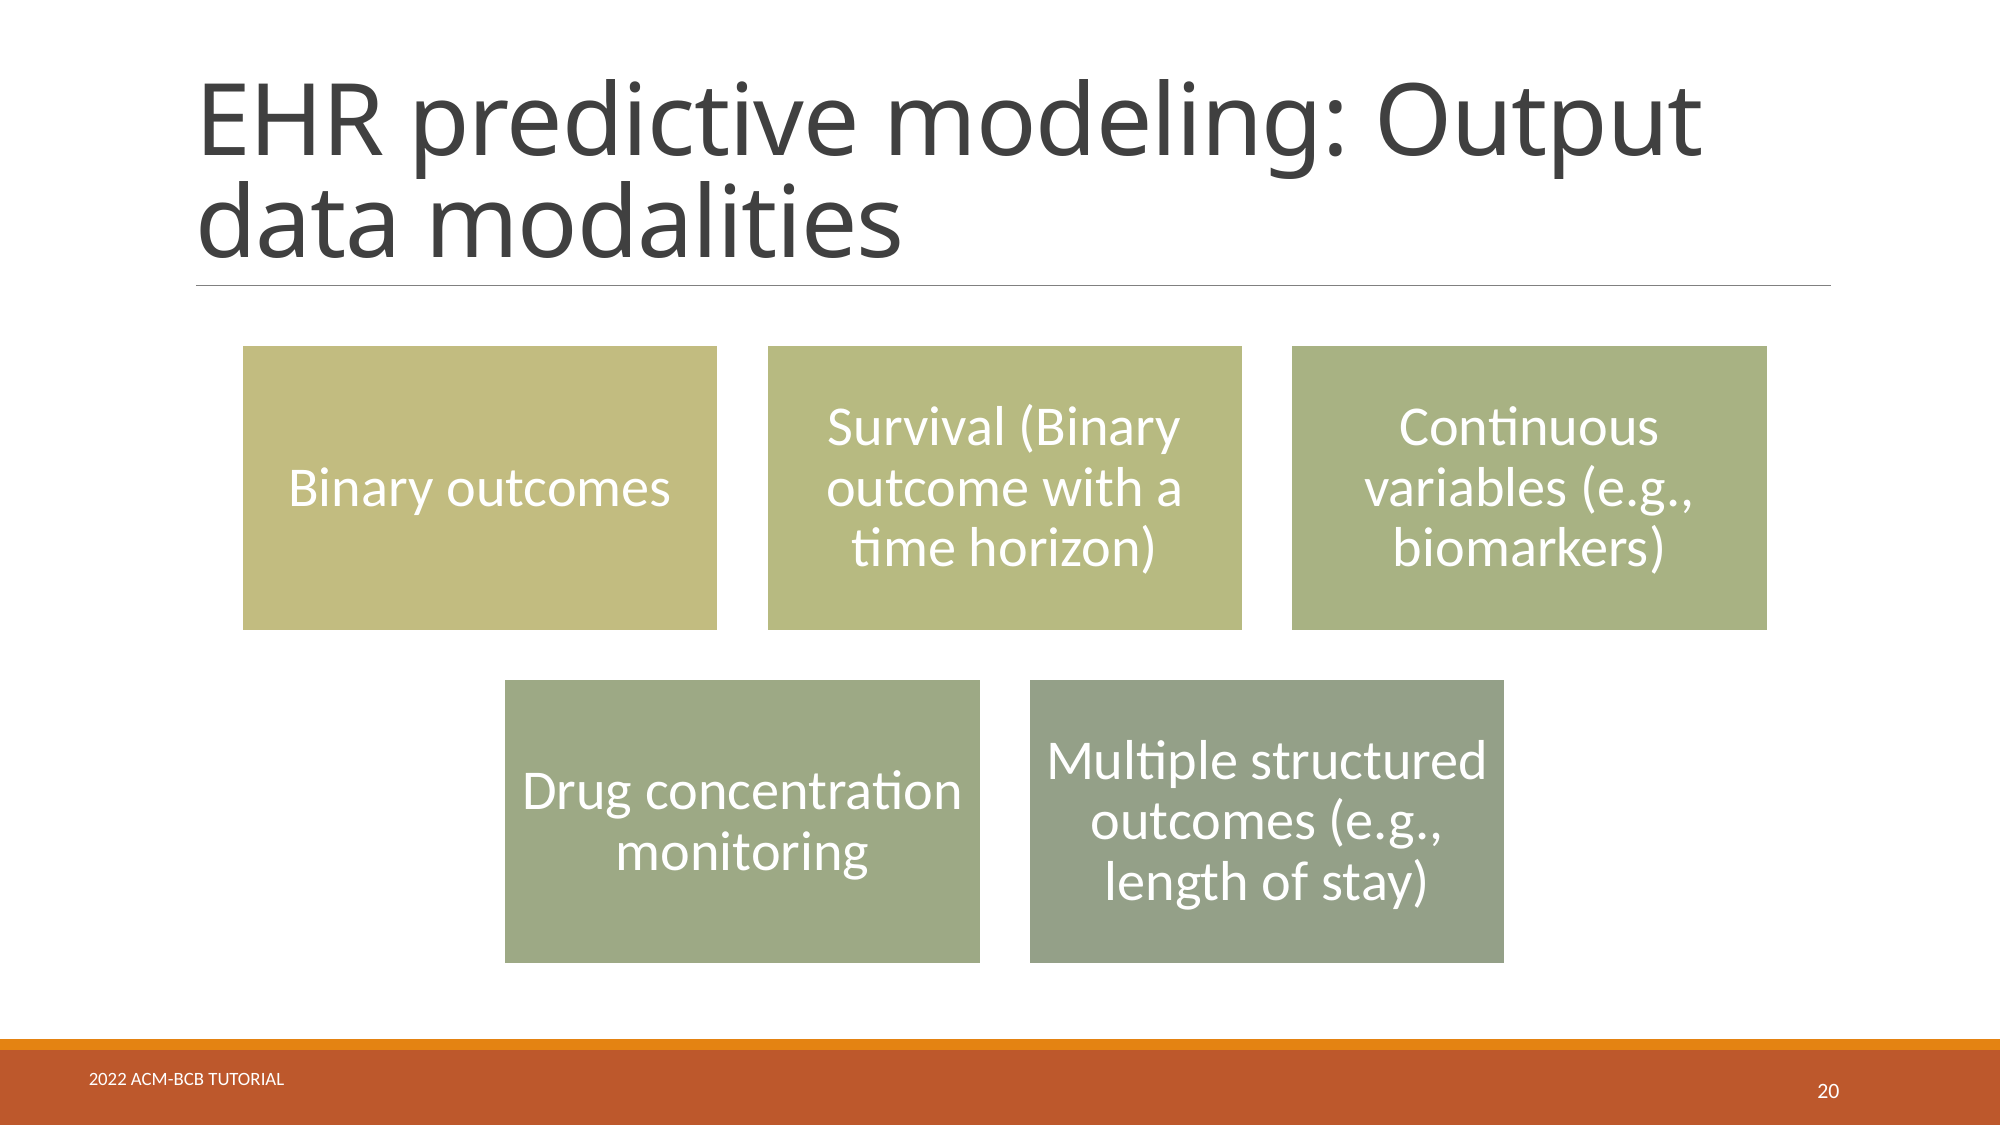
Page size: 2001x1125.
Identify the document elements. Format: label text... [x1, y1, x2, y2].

slide_number 20 [1624, 1059, 1840, 1120]
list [179, 343, 1831, 966]
footer 2022 ACM-BCB Tutorial [88, 1066, 1189, 1090]
title EHR predictive modeling: Output data modalities [180, 47, 1830, 285]
